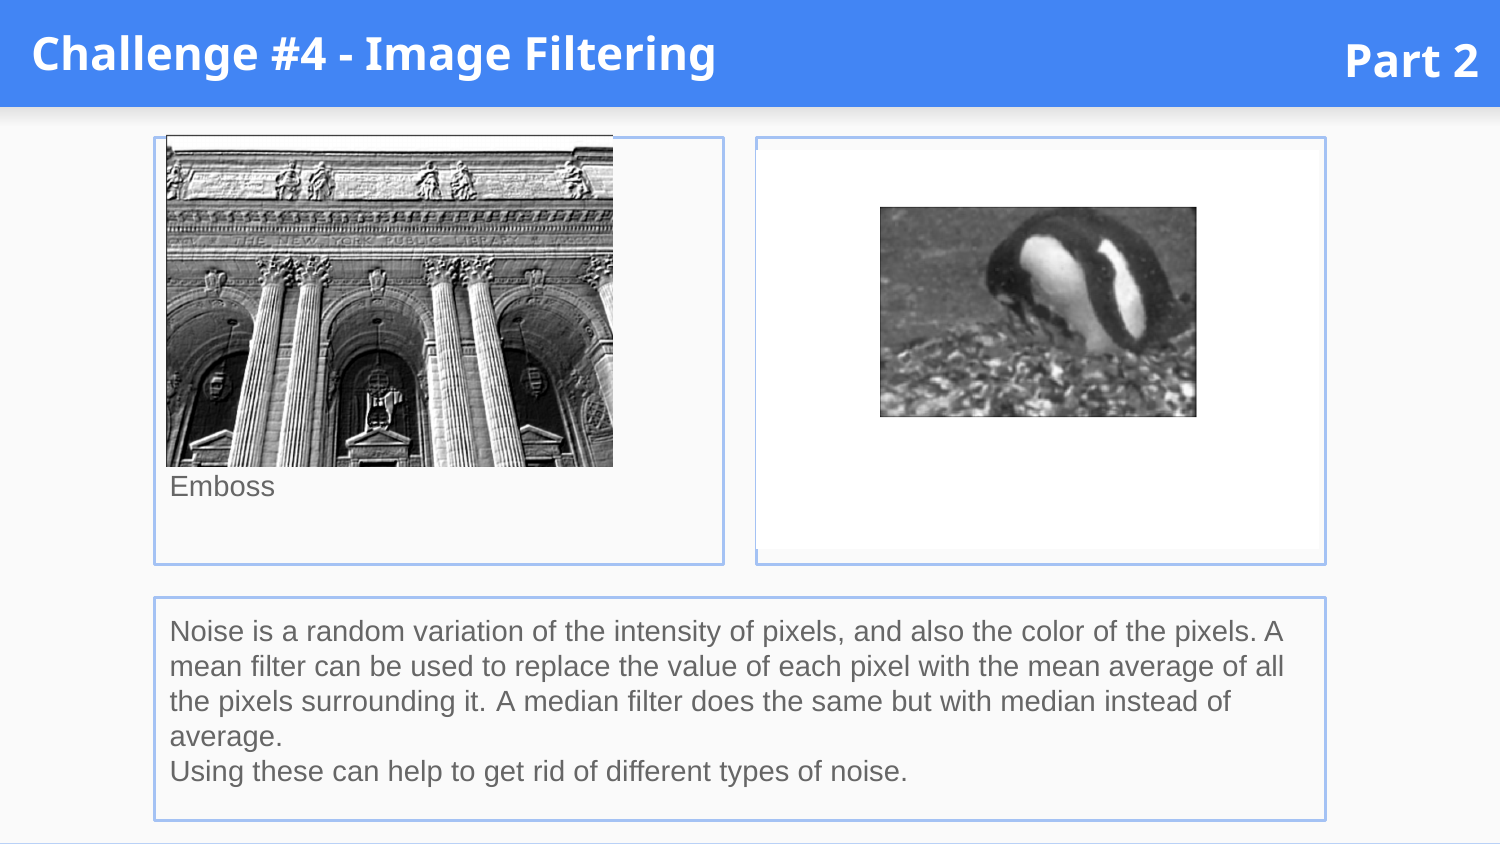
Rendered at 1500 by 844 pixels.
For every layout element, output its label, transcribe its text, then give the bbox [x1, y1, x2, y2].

title Challenge #4 - Image Filtering [16, 2, 1464, 102]
text_box [756, 137, 1326, 565]
picture [756, 149, 1319, 549]
text_box Emboss [154, 137, 724, 565]
text_box Noise is a random variation of the intensity of pixels, and also the color of the pixels. A mean filter can be used to replace the value of each pixel with the mean average of all the pixels surrounding it. A median filter does the same but with median instead of average. Using these can help to get rid of different types of noise. [154, 597, 1326, 821]
picture [166, 134, 613, 467]
title Part 2 [1328, 9, 1500, 109]
